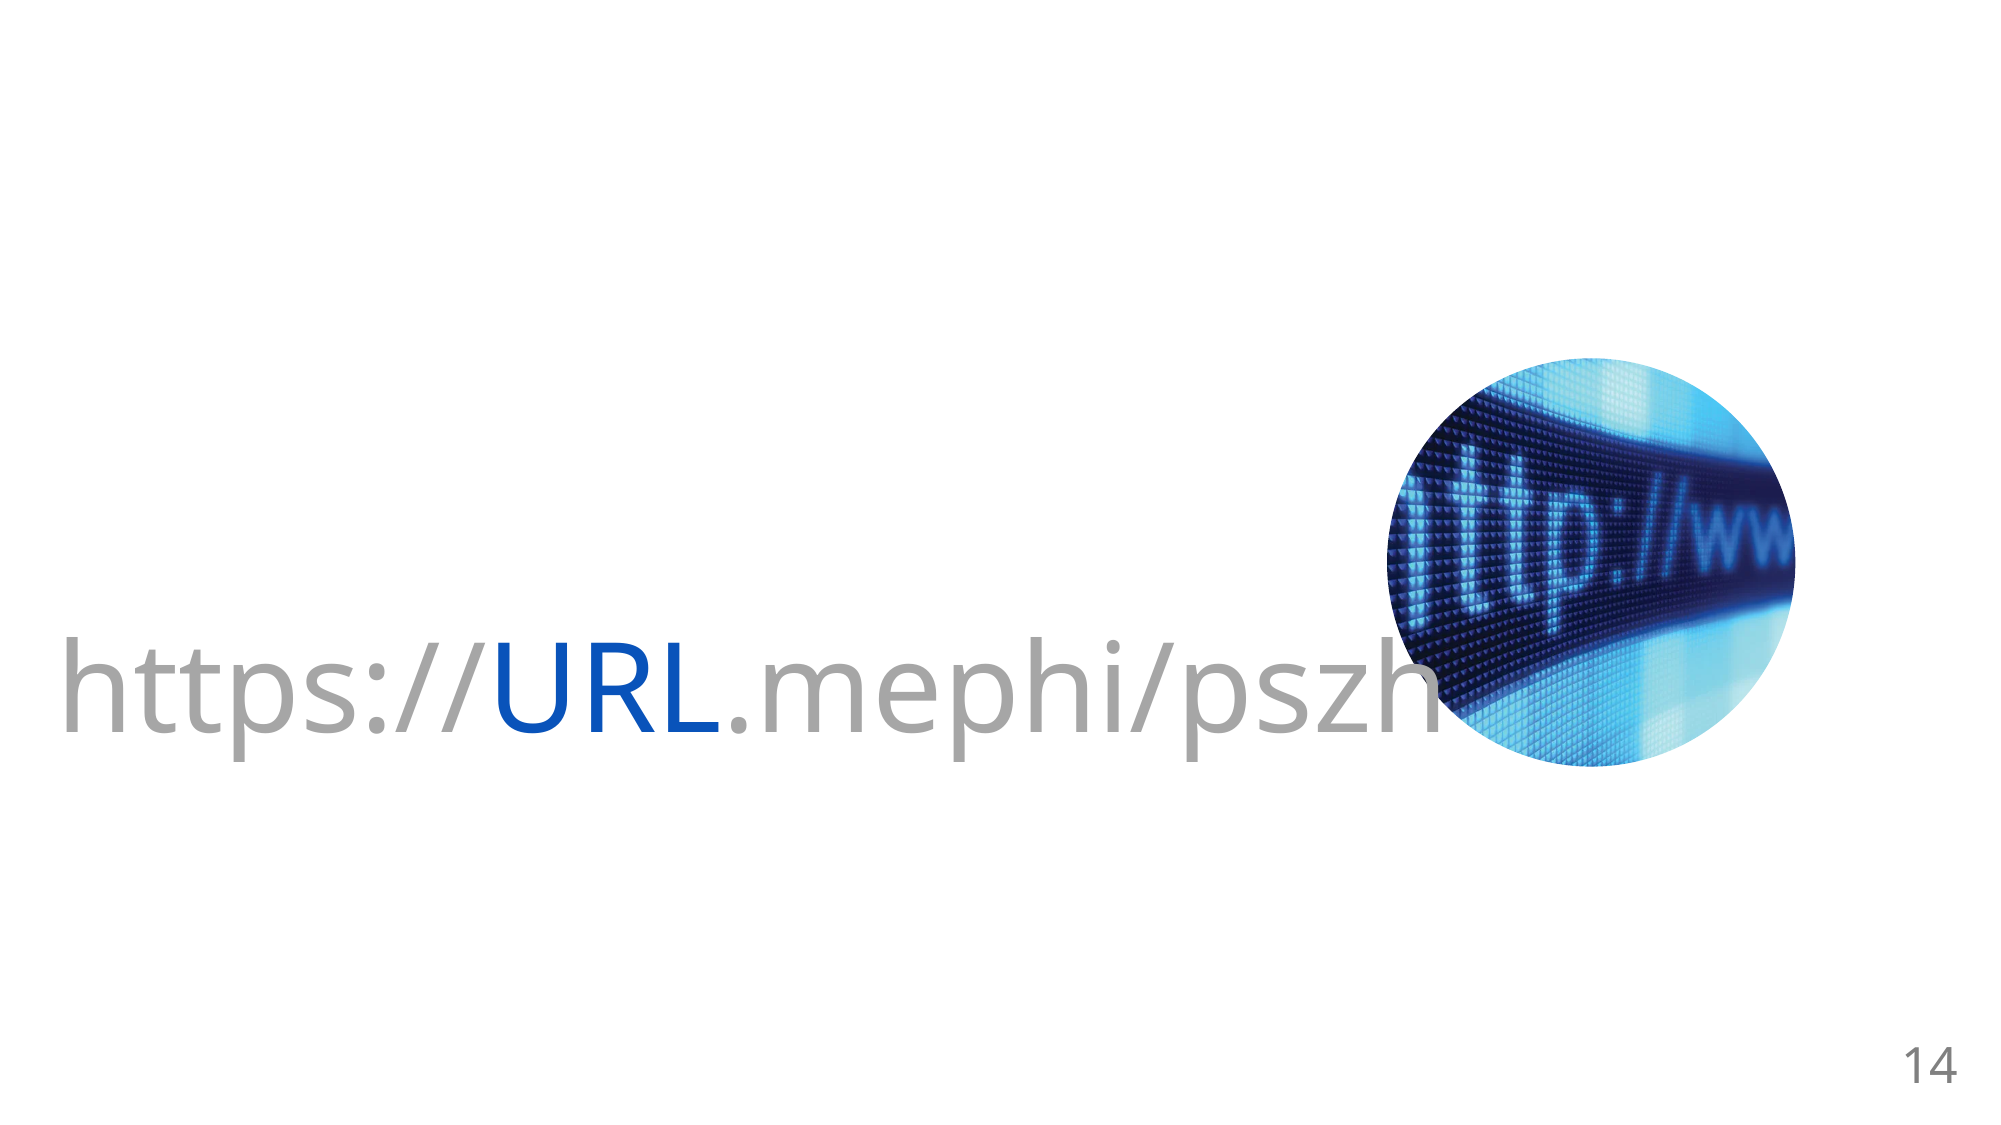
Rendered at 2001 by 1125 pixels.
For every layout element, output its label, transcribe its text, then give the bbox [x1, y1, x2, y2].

text_box 14 [1875, 1026, 1984, 1101]
text_box https://URL.mephi/pszh [41, 600, 1386, 765]
picture [1386, 358, 1796, 767]
